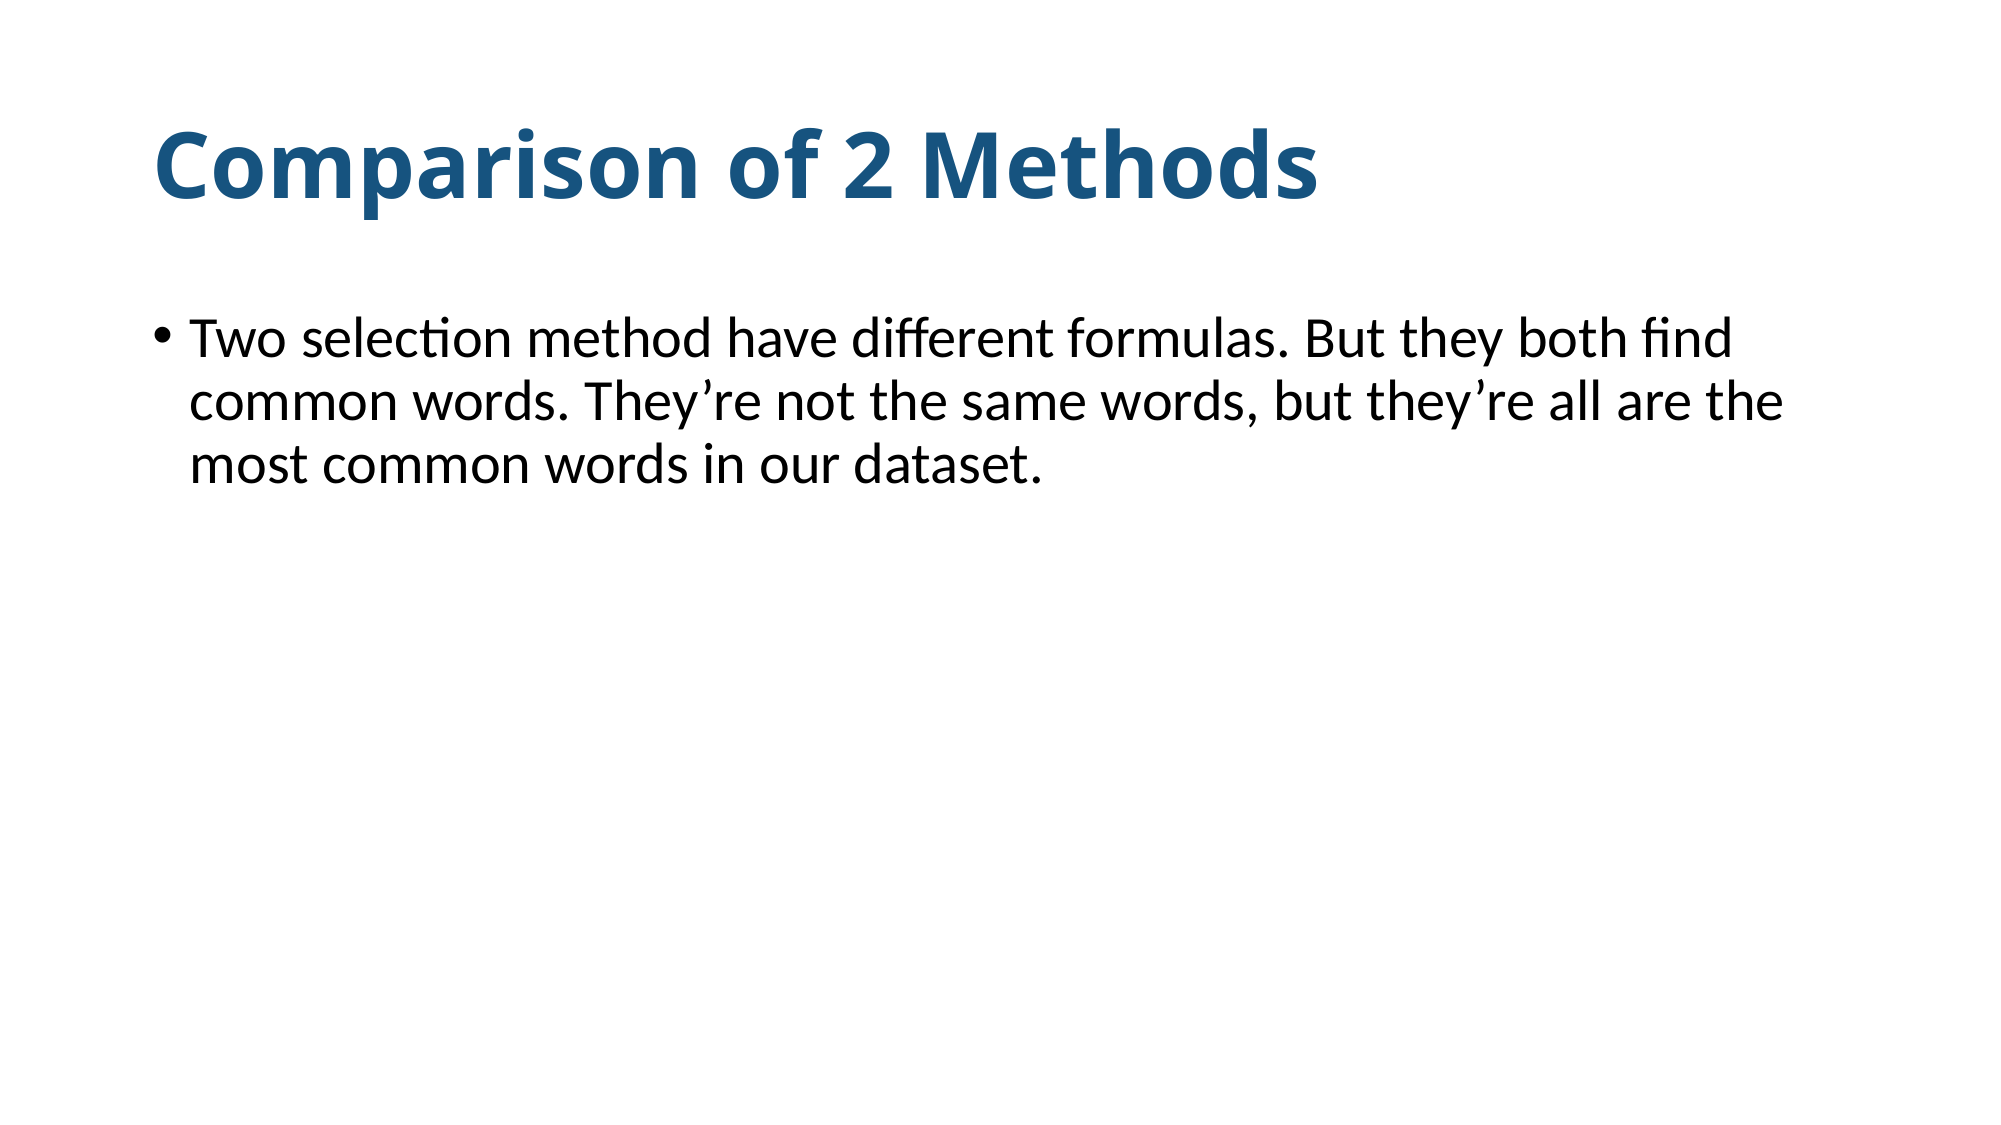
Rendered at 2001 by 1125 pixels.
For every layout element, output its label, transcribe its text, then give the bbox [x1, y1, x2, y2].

title Comparison of 2 Methods [137, 59, 1863, 278]
list Two selection method have different formulas. But they both find common words. They’re not the same words, but they’re all are the most common words in our dataset. [137, 299, 1863, 1014]
